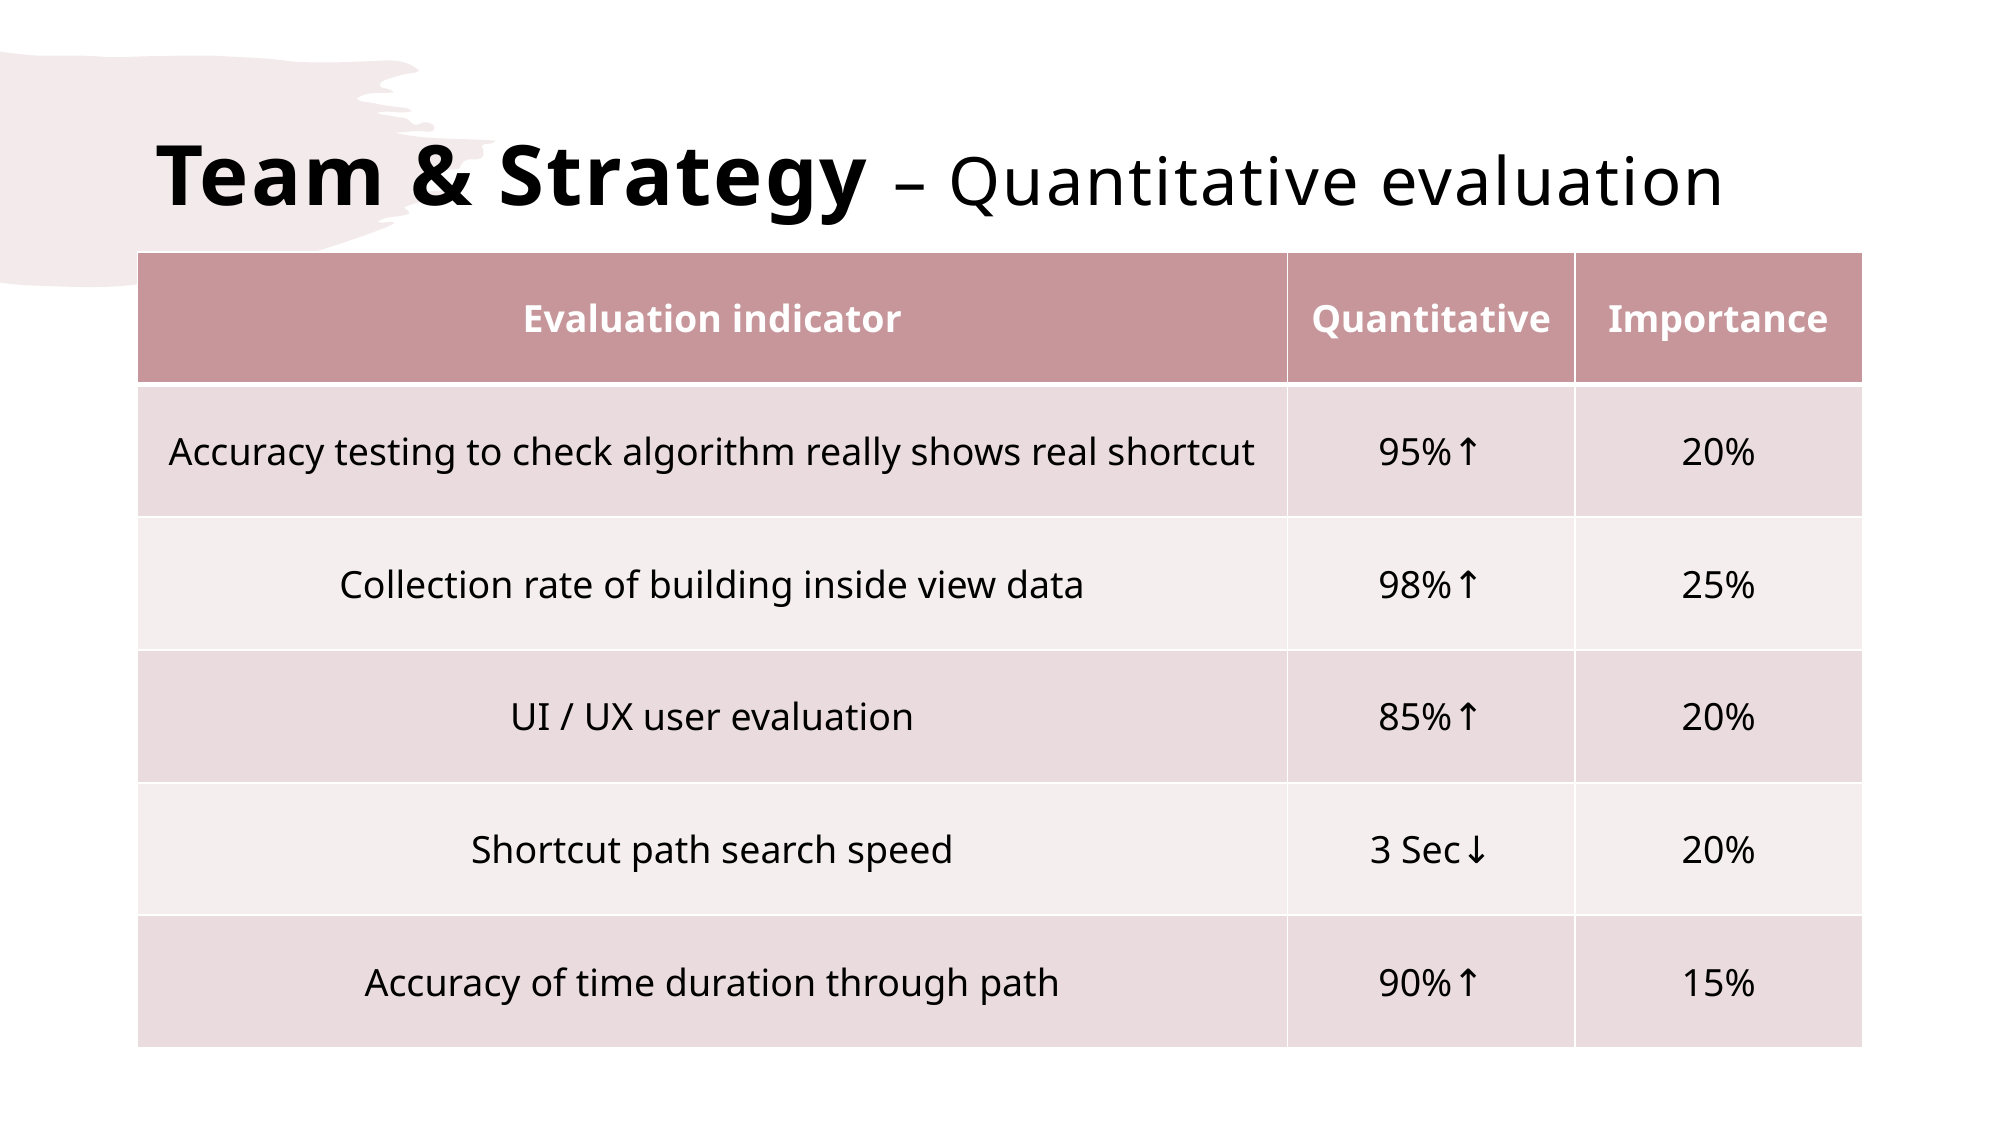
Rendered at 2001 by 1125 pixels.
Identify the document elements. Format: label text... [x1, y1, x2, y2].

title Team & Strategy – Quantitative evaluation [137, 59, 1863, 251]
table_cell 95%↑ [1288, 387, 1574, 516]
table_header Importance [1576, 253, 1862, 382]
table_cell 25% [1576, 518, 1862, 649]
table_cell UI / UX user evaluation [138, 651, 1287, 782]
table_cell Accuracy testing to check algorithm really shows real shortcut [138, 387, 1287, 516]
table_cell Accuracy of time duration through path [138, 916, 1287, 1047]
table_cell 90%↑ [1288, 916, 1574, 1047]
table_cell Shortcut path search speed [138, 784, 1287, 914]
table_header Evaluation indicator [138, 253, 1287, 382]
table_cell 20% [1576, 784, 1862, 914]
table_cell 98%↑ [1288, 518, 1574, 649]
table_cell 85%↑ [1288, 651, 1574, 782]
table_cell 20% [1576, 387, 1862, 516]
table_cell 15% [1576, 916, 1862, 1047]
table_header Quantitative [1288, 253, 1574, 382]
table_cell 3 Sec↓ [1288, 784, 1574, 914]
table_cell 20% [1576, 651, 1862, 782]
table_cell Collection rate of building inside view data [138, 518, 1287, 649]
